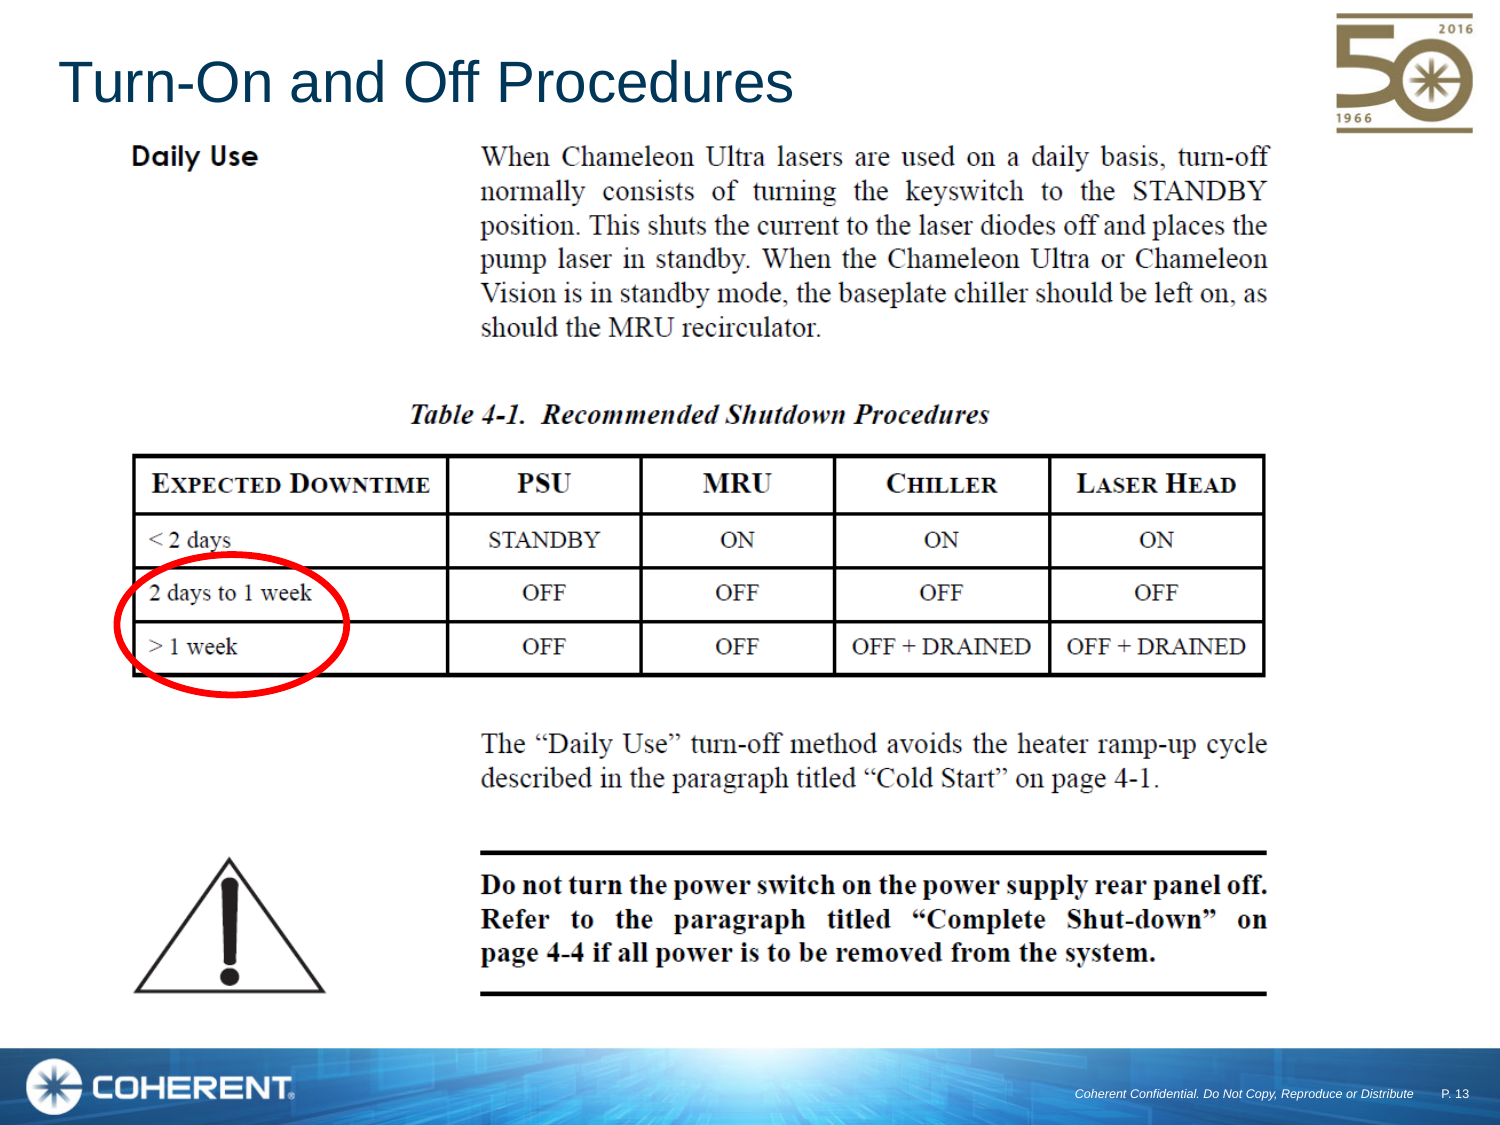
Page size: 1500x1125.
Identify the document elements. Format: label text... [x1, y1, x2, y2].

picture [0, 0, 1500, 1125]
title Turn-On and Off Procedures [43, 0, 1280, 173]
